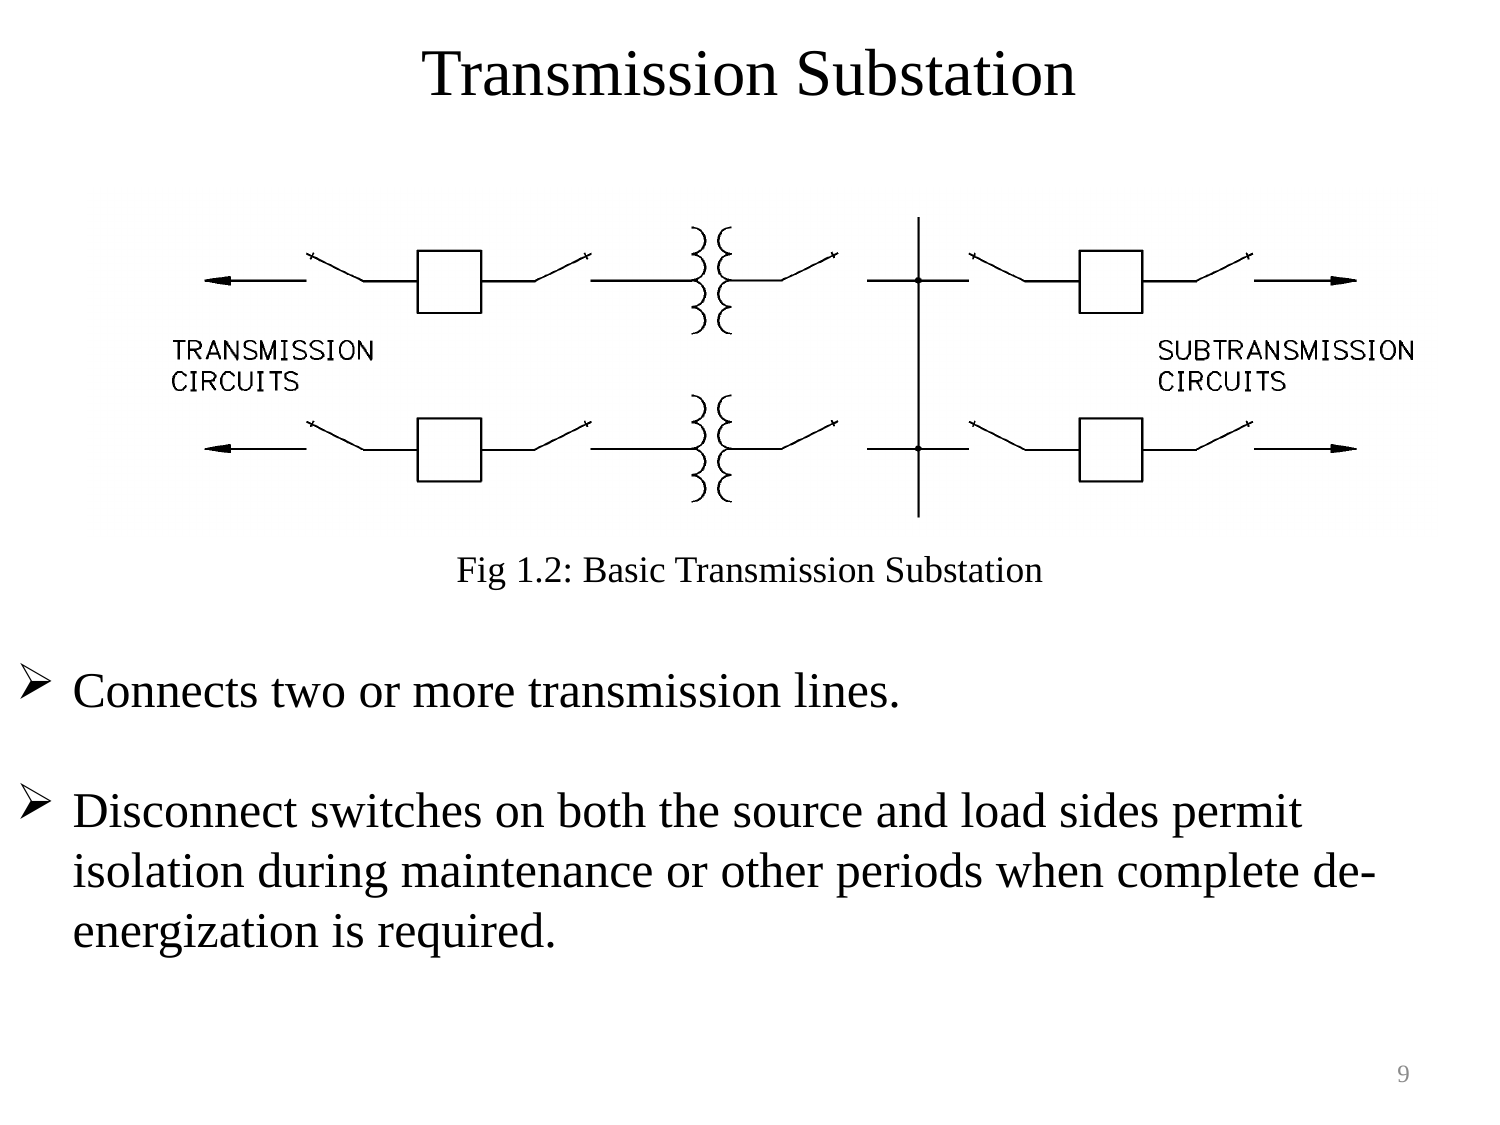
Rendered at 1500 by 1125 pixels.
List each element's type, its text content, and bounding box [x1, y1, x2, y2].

slide_number 9 [1074, 1042, 1425, 1103]
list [87, 187, 1438, 537]
title Transmission Substation [75, 0, 1425, 163]
text_box Connects two or more transmission lines. Disconnect switches on both the source and load sides permit isolation during maintenance or other periods when complete de-energization is required. [1, 649, 1500, 965]
text_box Fig 1.2: Basic Transmission Substation [437, 546, 1063, 598]
